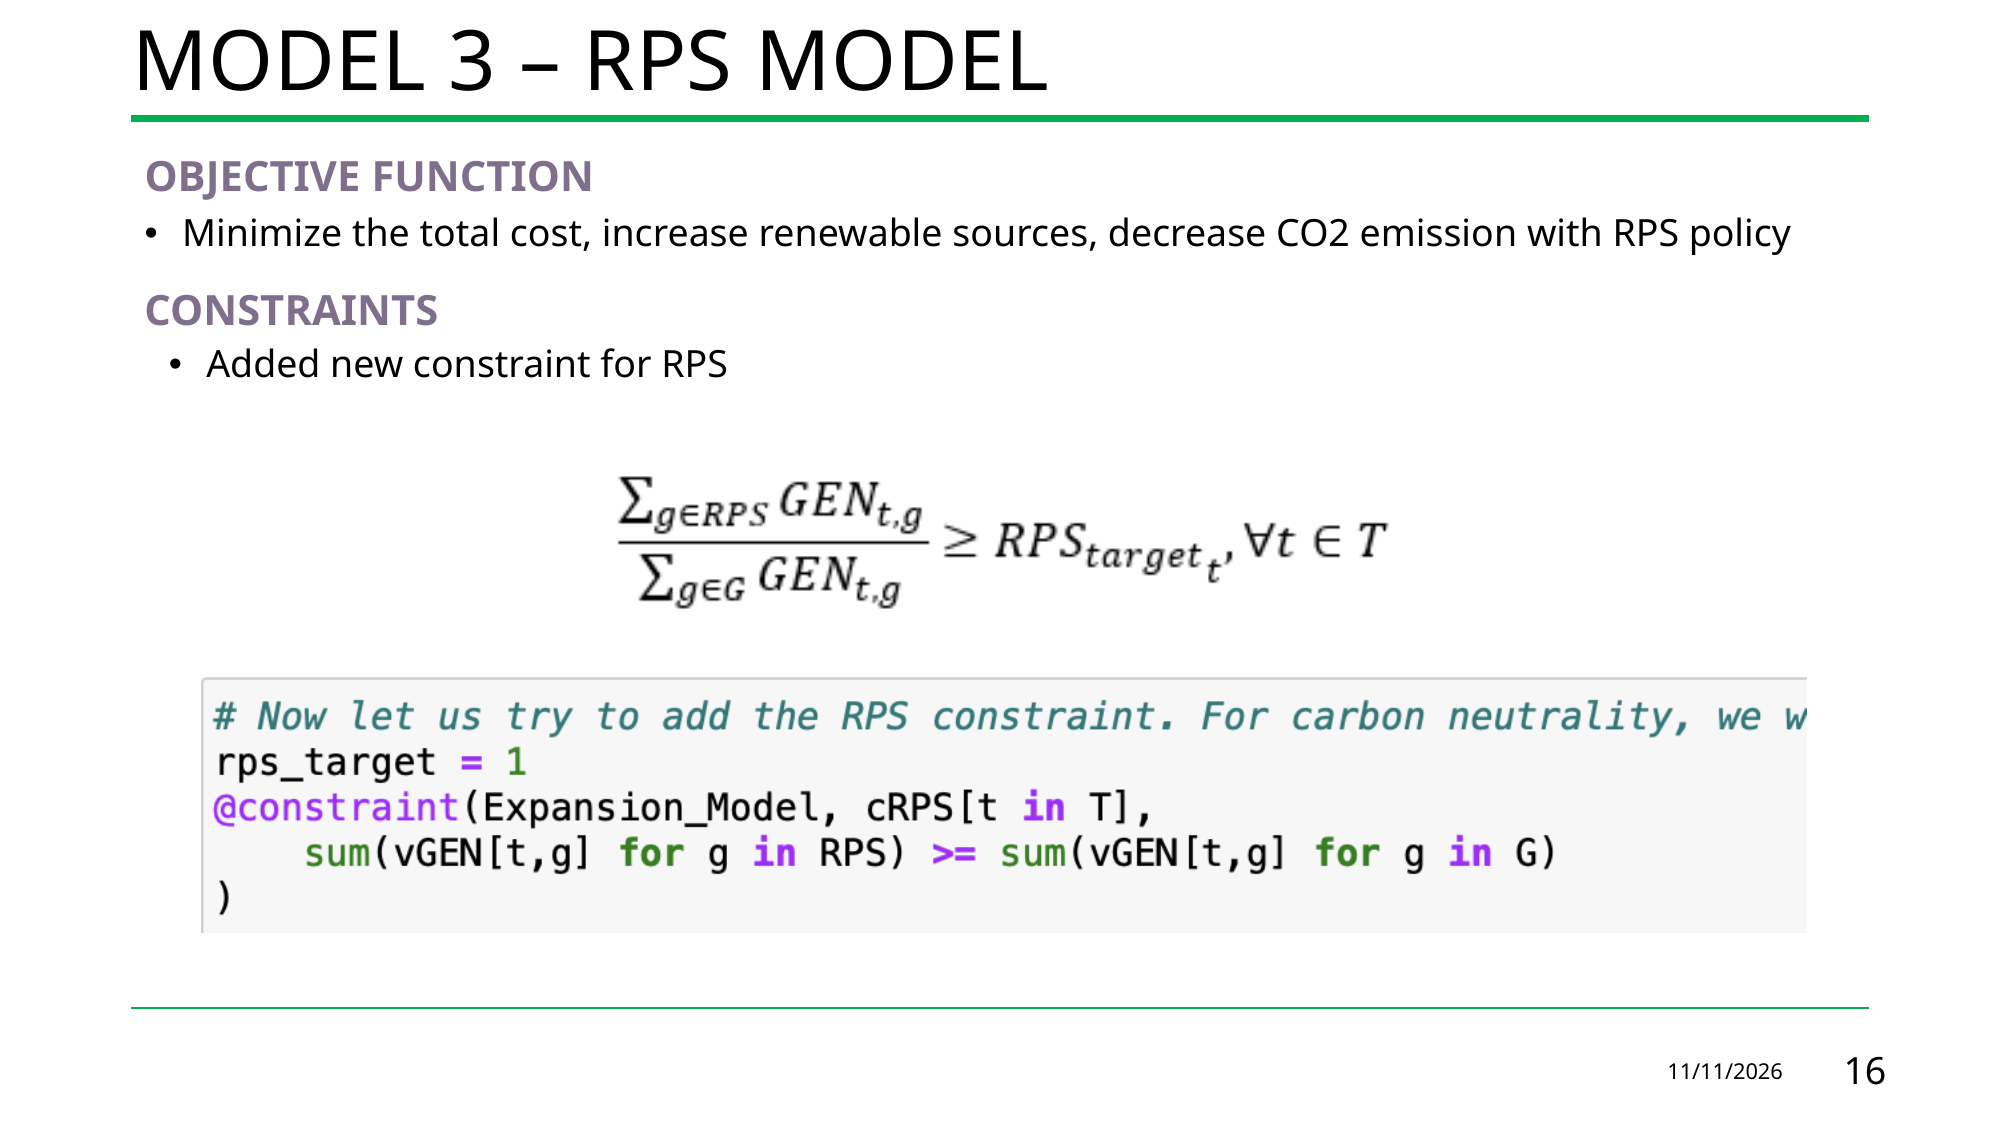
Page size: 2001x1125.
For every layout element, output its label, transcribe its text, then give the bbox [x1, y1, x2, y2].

picture [586, 452, 1402, 627]
title MODEL 3 – rps model [117, 0, 1872, 133]
list CONSTRAINTS [129, 266, 686, 353]
slide_number 16 [1791, 1042, 1902, 1103]
list Minimize the total cost, increase renewable sources, decrease CO2 emission with RPS policy [129, 201, 1879, 282]
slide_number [1372, 1042, 1791, 1103]
list OBJECTIVE FUNCTION [129, 132, 686, 201]
list Added new constraint for RPS [153, 333, 1848, 956]
picture [201, 676, 1807, 933]
